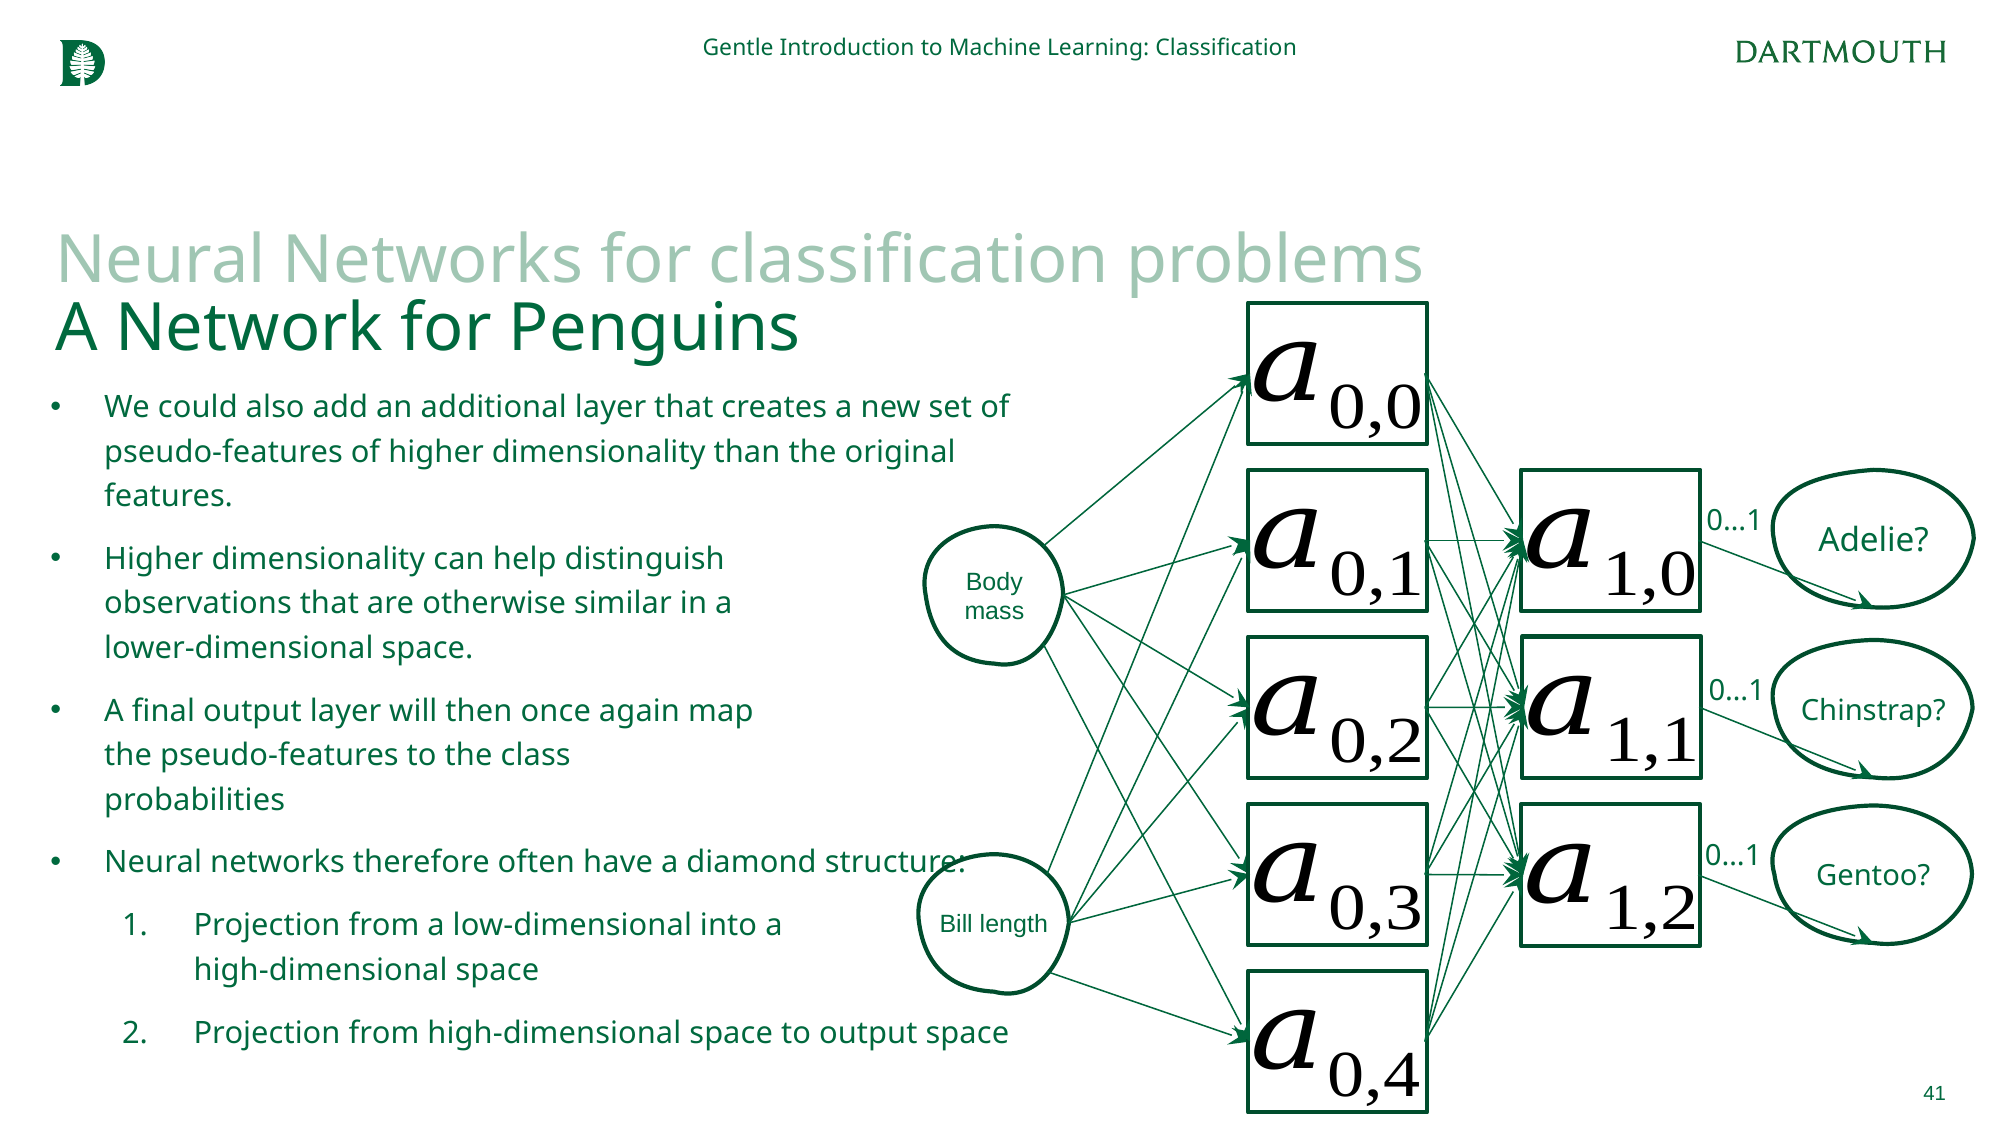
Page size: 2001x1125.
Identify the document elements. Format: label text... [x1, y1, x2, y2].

title Neural Networks for classification problems A Network for Penguins [55, 228, 1950, 379]
list We could also add an additional layer that creates a new set of pseudo-features of higher dimensionality than the original features. Higher dimensionality can help distinguish observations that are otherwise similar in a lower-dimensional space. A final output layer will then once again map the pseudo-features to the class probabilities Neural networks therefore often have a diamond structure: Projection from a low-dimensional into a high-dimensional space Projection from high-dimensional space to output space [50, 379, 913, 1057]
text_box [918, 304, 1974, 1111]
picture [1735, 39, 1947, 64]
footer Gentle Introduction to Machine Learning: Classification [390, 30, 1610, 66]
picture [60, 40, 105, 86]
